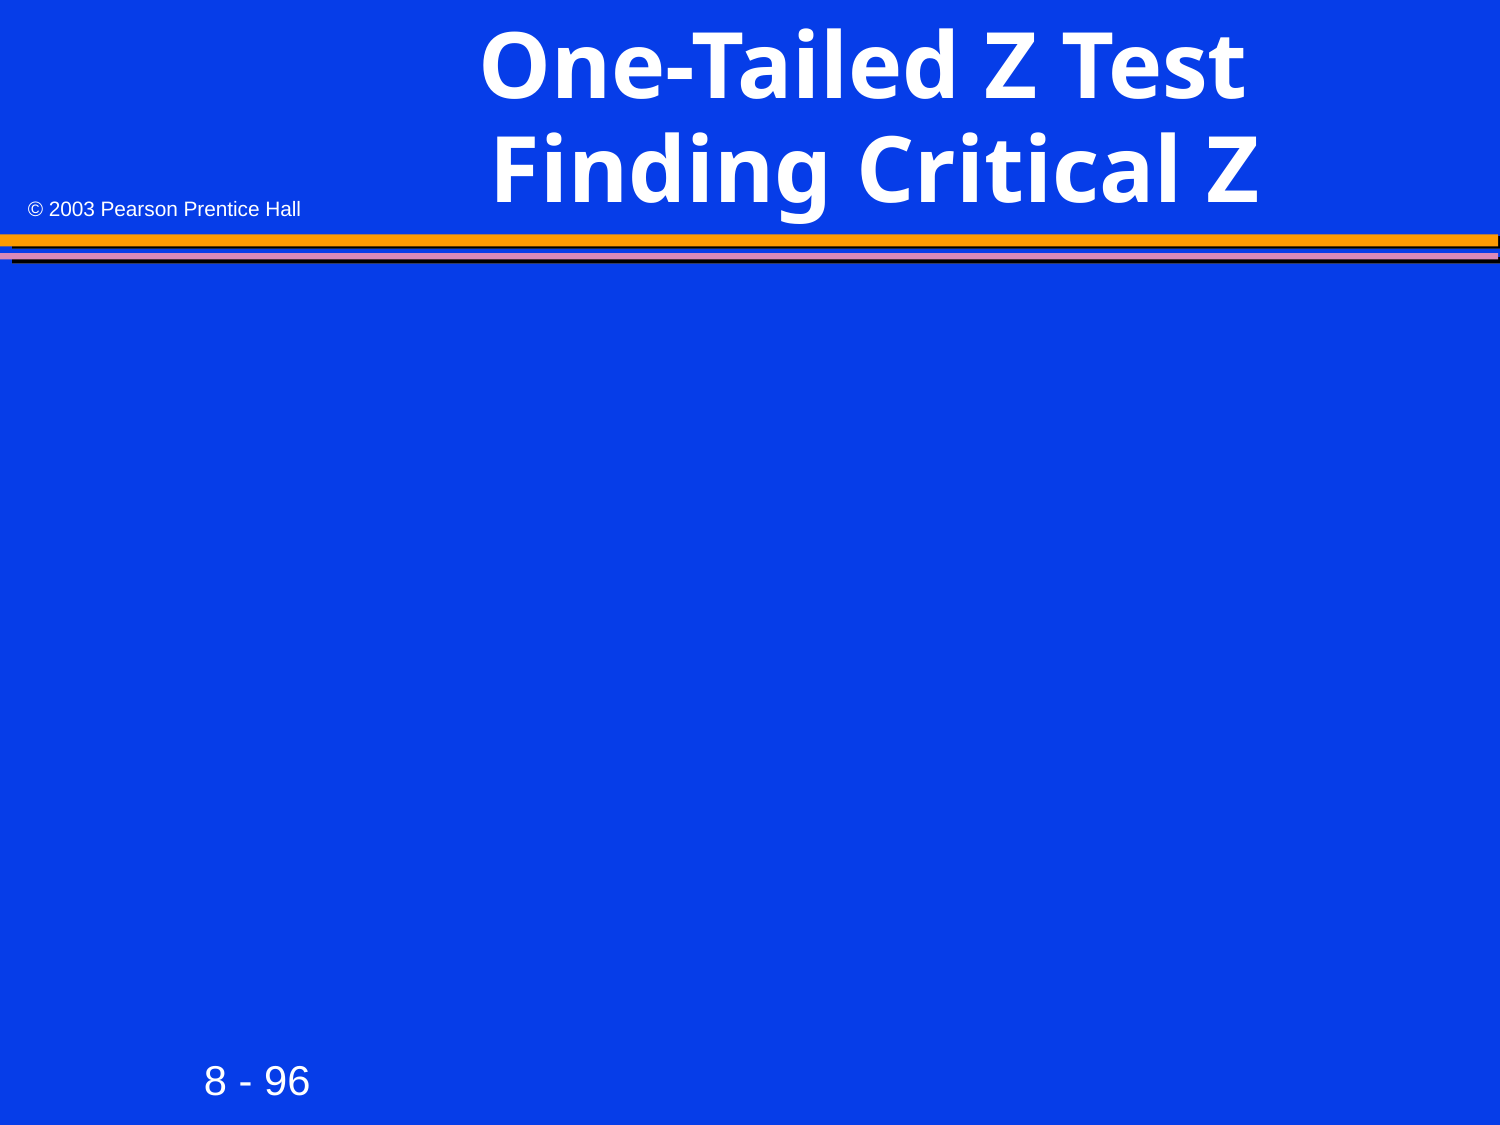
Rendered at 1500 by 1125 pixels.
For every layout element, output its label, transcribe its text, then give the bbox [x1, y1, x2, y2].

title One-Tailed Z Test Finding Critical Z [275, 26, 1475, 213]
